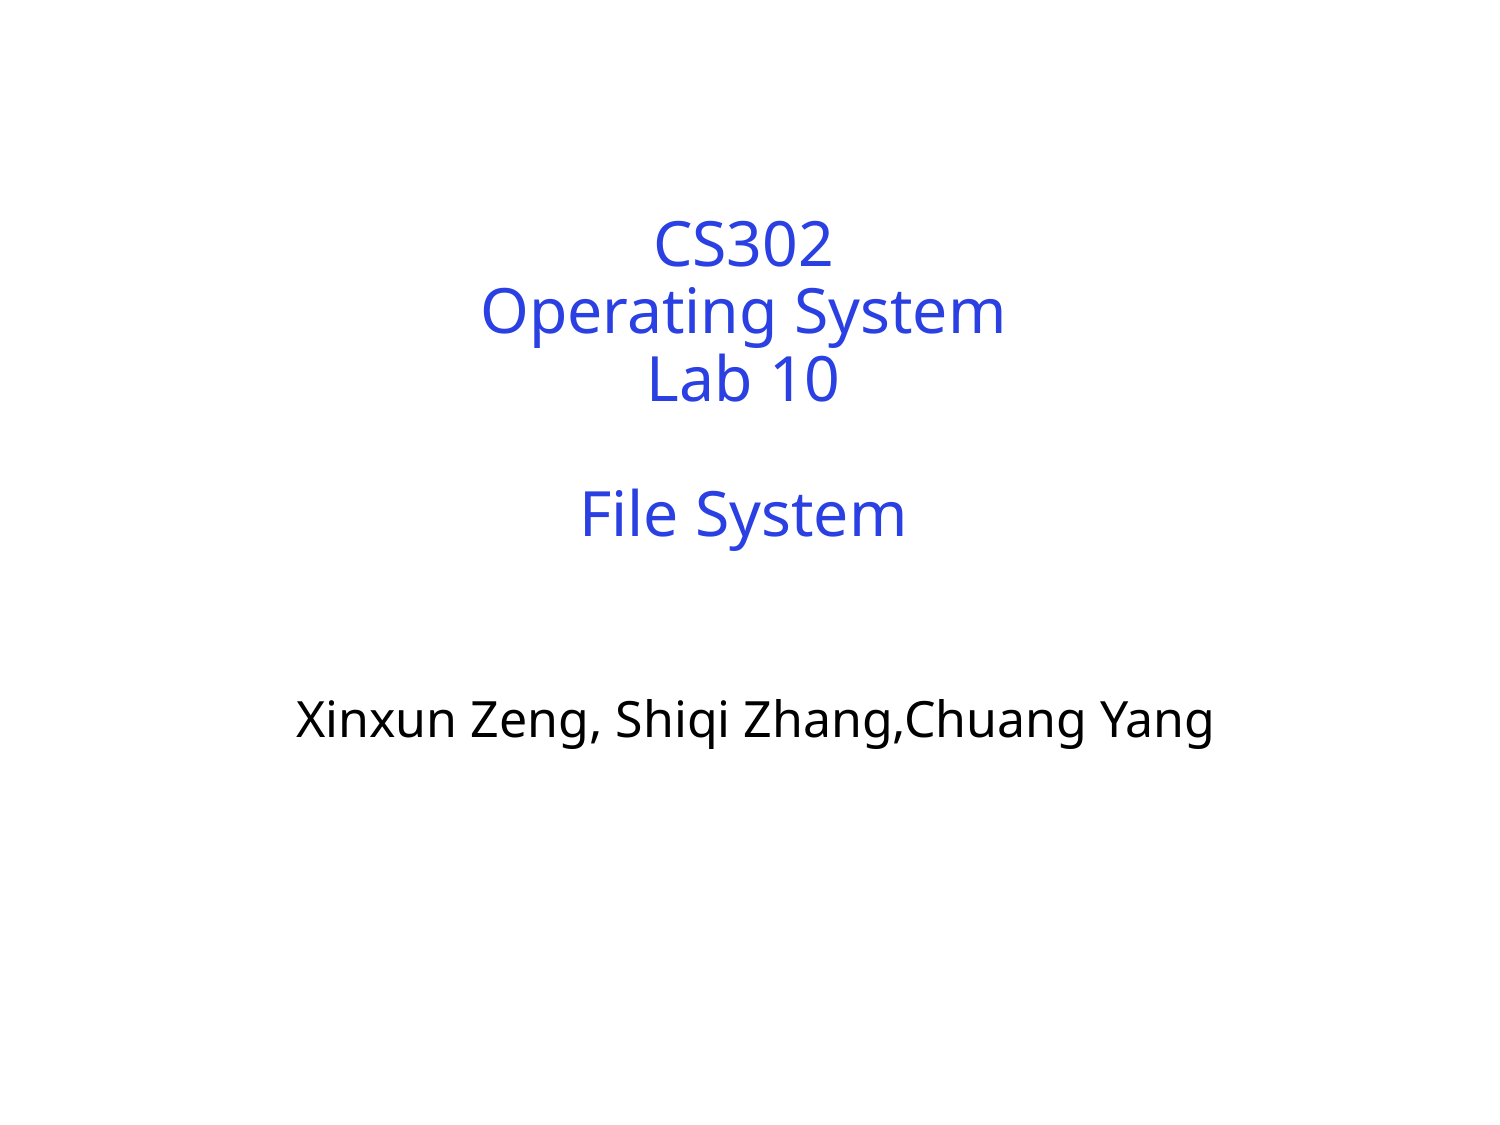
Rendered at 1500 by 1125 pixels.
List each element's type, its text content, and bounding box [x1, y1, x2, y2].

title CS302 Operating System Lab 10 File System [99, 212, 1388, 550]
subtitle Xinxun Zeng, Shiqi Zhang,Chuang Yang [99, 687, 1413, 925]
